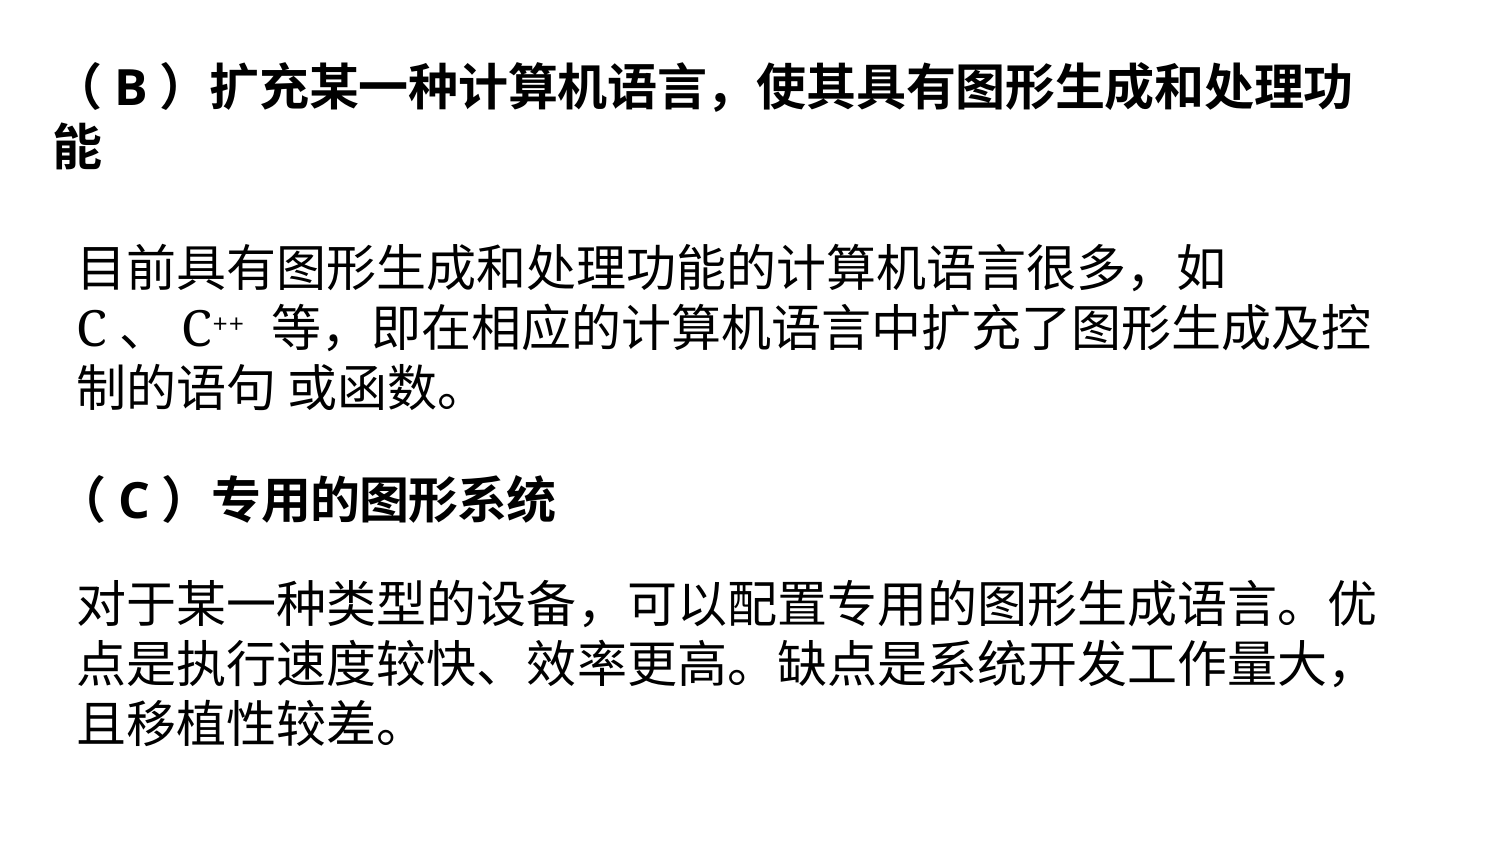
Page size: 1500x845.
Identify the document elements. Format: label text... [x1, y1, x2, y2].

text_box （B）扩充某一种计算机语言，使其具有图形生成和处理功能 目前具有图形生成和处理功能的计算机语言很多，如C、C++ 等，即在相应的计算机语言中扩充了图形生成及控制的语句 或函数。 （C）专用的图形系统 对于某一种类型的设备，可以配置专用的图形生成语言。优点是执行速度较快、效率更高。缺点是系统开发工作量大，且移植性较差。 [44, 53, 1390, 753]
